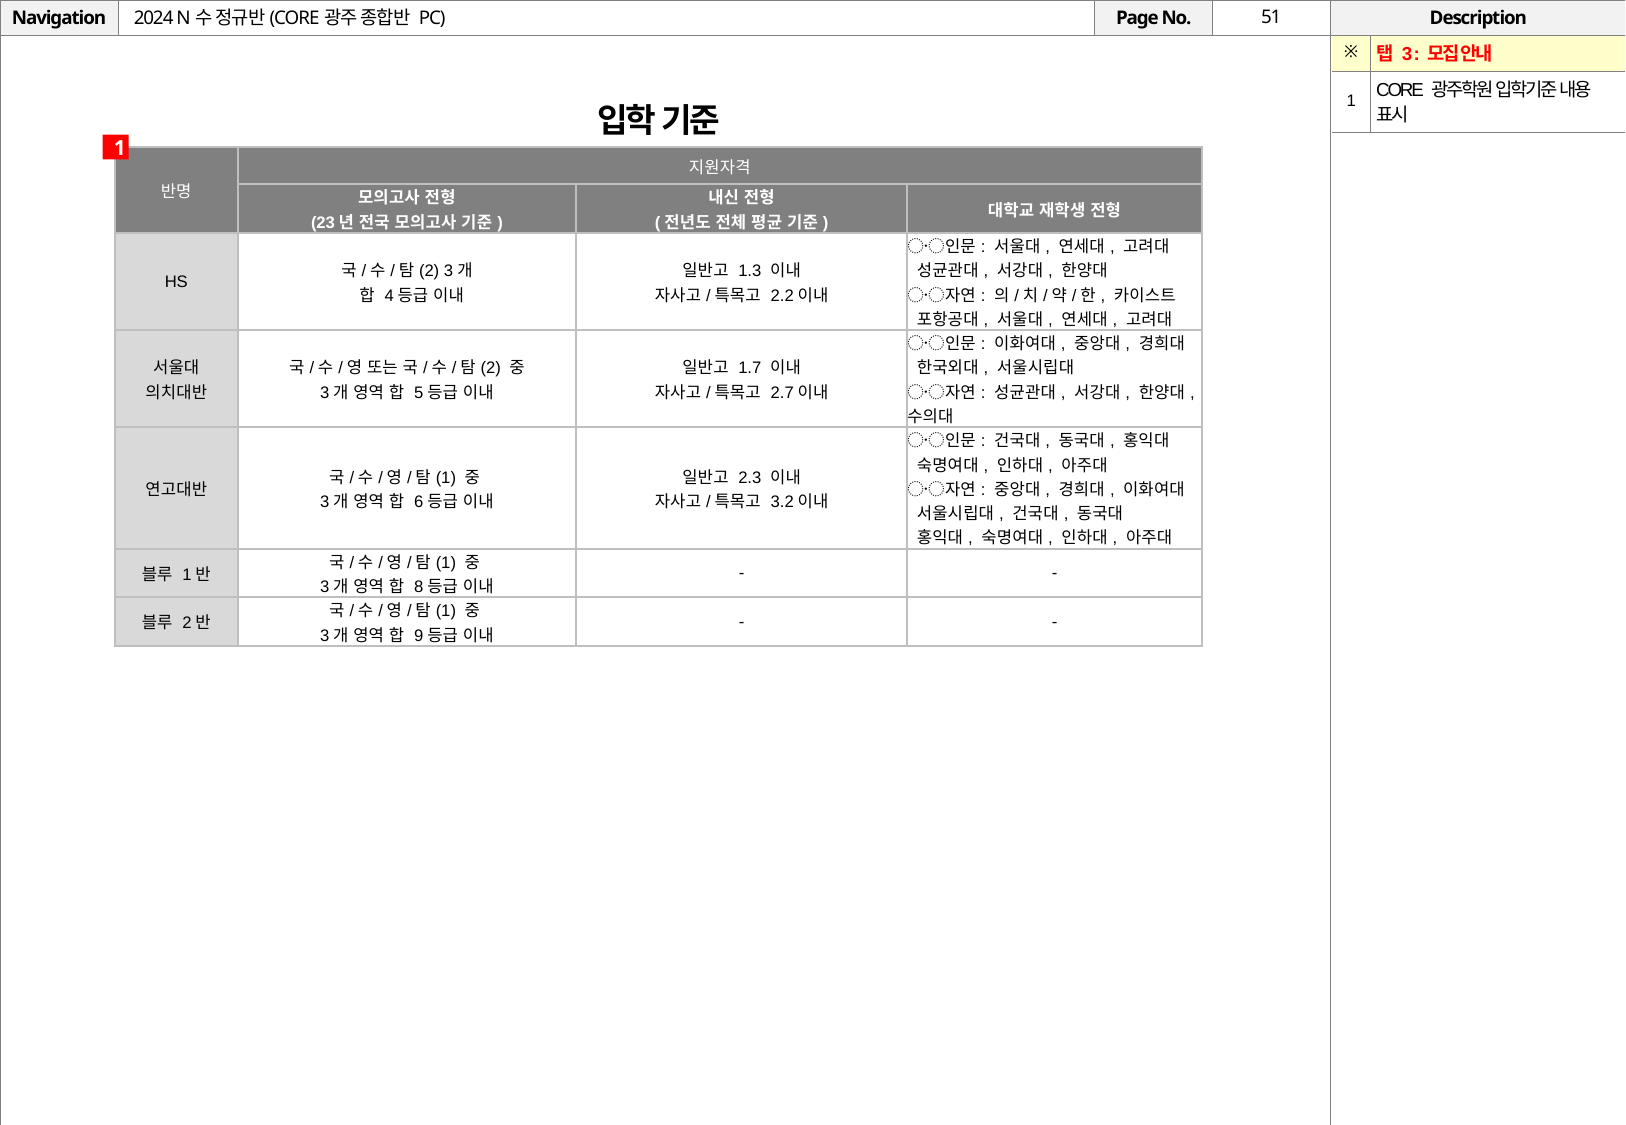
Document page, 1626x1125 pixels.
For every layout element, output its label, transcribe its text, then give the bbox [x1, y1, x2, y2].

table_cell 〮인문: 건국대, 동국대, 홍익대 숙명여대, 인하대, 아주대 〮자연: 중앙대, 경희대, 이화여대 서울시립대, 건국대, 동국대 홍익대, 숙명여대, 인하대, 아주대 [908, 428, 1201, 548]
table_cell 국/수/영/탐(1) 중 3개 영역 합 9등급 이내 [239, 598, 575, 645]
table_cell 대학교 재학생 전형 [908, 185, 1201, 232]
table_cell 블루 2반 [116, 598, 237, 645]
table_cell CORE 광주학원 입학기준 내용 표시 [1371, 72, 1625, 132]
table_cell 일반고 2.3 이내 자사고/특목고 3.2이내 [577, 428, 906, 548]
table_header 지원자격 [239, 148, 1201, 183]
table_header 반명 [116, 148, 237, 232]
table_cell - [577, 550, 906, 596]
text_box 1 [100, 132, 131, 162]
text_box 입학 기준 [115, 91, 1203, 147]
table_cell - [577, 598, 906, 645]
title 2024 N수 정규반(CORE광주 종합반 PC) [118, 0, 1097, 35]
table_cell HS [116, 234, 237, 329]
table_cell 1 [1332, 72, 1370, 132]
table_cell 〮인문: 이화여대, 중앙대, 경희대 한국외대, 서울시립대 〮자연: 성균관대, 서강대, 한양대, 수의대 [908, 331, 1201, 426]
table_cell 〮인문: 서울대, 연세대, 고려대 성균관대, 서강대, 한양대 〮자연: 의/치/약/한, 카이스트 포항공대, 서울대, 연세대, 고려대 [908, 234, 1201, 329]
table_cell 내신 전형 (전년도 전체 평균 기준) [577, 185, 906, 232]
table_cell 국/수/탐(2) 3개 합 4등급 이내 [239, 234, 575, 329]
table_cell 일반고 1.3 이내 자사고/특목고 2.2이내 [577, 234, 906, 329]
table_cell 연고대반 [116, 428, 237, 548]
table_cell - [908, 550, 1201, 596]
table_cell 블루 1반 [116, 550, 237, 596]
table_cell - [908, 598, 1201, 645]
table_header ※ [1332, 36, 1370, 71]
table_cell 국/수/영 또는 국/수/탐(2) 중 3개 영역 합 5등급 이내 [239, 331, 575, 426]
table_header 탭 3 : 모집 안내 [1371, 36, 1625, 71]
table_cell 모의고사 전형 (23년 전국 모의고사 기준) [239, 185, 575, 232]
table_cell 일반고 1.7 이내 자사고/특목고 2.7이내 [577, 331, 906, 426]
table_cell 국/수/영/탐(1) 중 3개 영역 합 8등급 이내 [239, 550, 575, 596]
table_cell 국/수/영/탐(1) 중 3개 영역 합 6등급 이내 [239, 428, 575, 548]
table_cell 서울대 의치대반 [116, 331, 237, 426]
